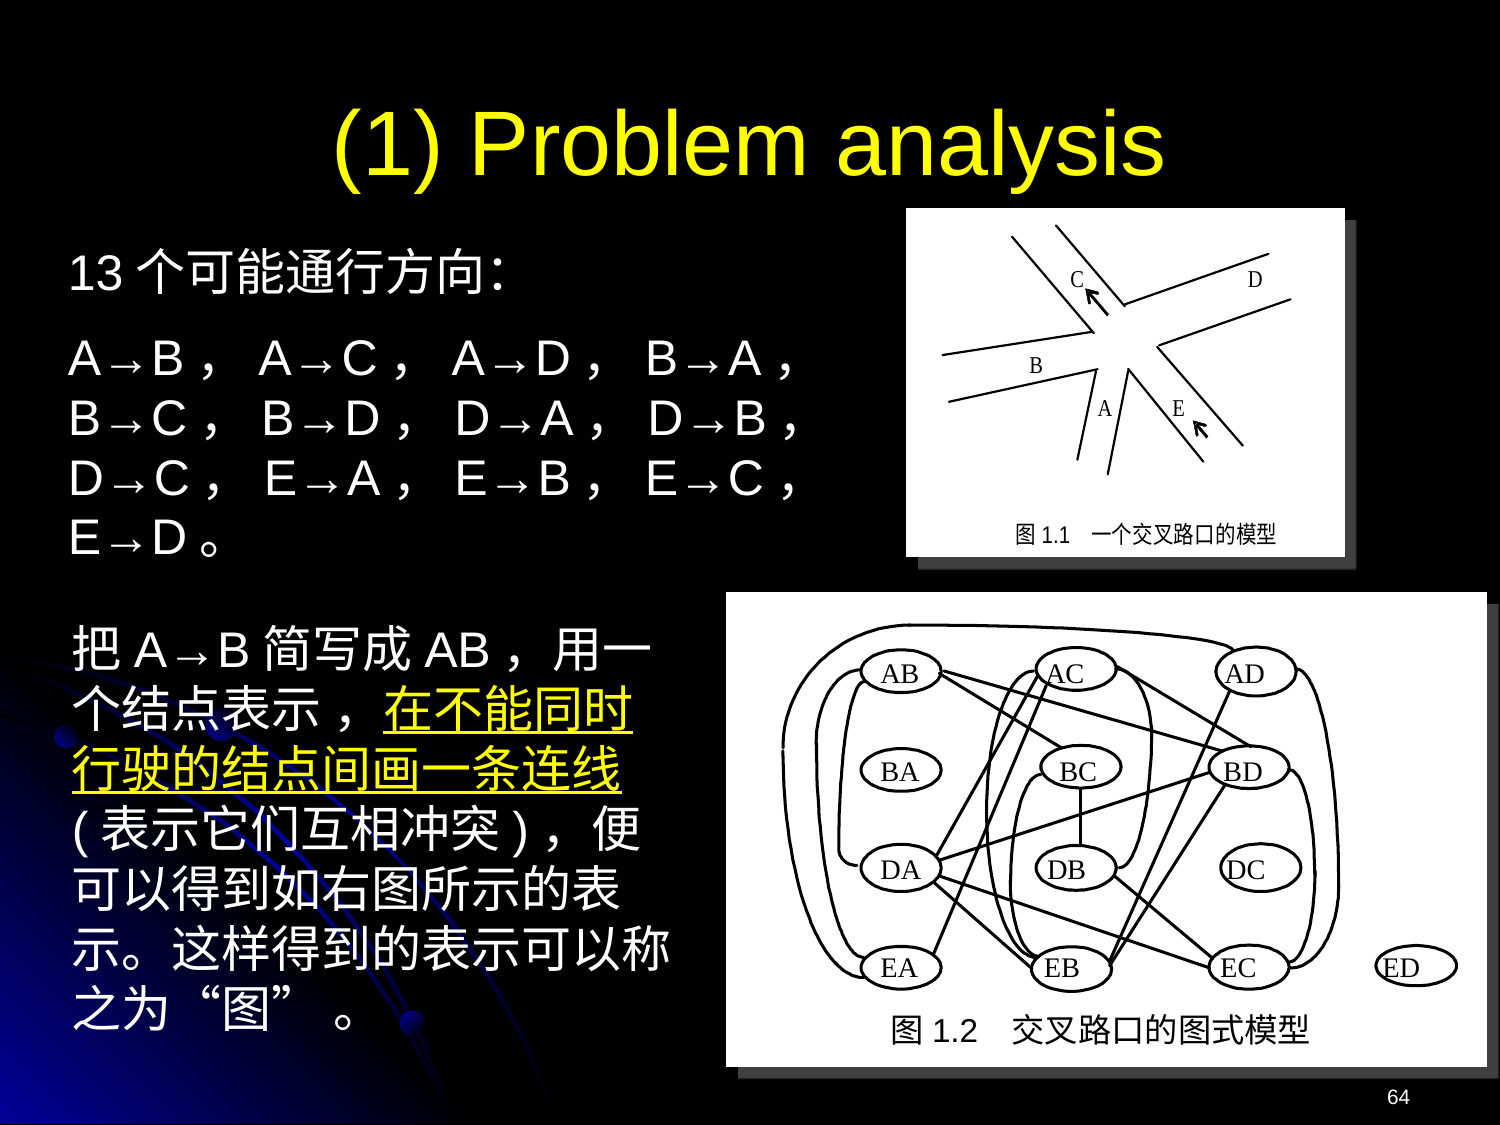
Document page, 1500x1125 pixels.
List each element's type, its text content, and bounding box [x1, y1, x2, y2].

text_box 把A→B简写成AB，用一个结点表示 ，在不能同时行驶的结点间画一条连线(表示它们互相冲突)，便可以得到如右图所示的表示。这样得到的表示可以称之为“图” 。 [57, 609, 695, 1045]
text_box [905, 207, 1346, 558]
slide_number 64 [1074, 1079, 1425, 1125]
text_box 13个可能通行方向： A→B，A→C，A→D，B→A，B→C，B→D，D→A，D→B，D→C，E→A，E→B，E→C，E→D。 [53, 232, 883, 573]
title (1) Problem analysis [75, 45, 1425, 233]
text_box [726, 591, 1488, 1068]
